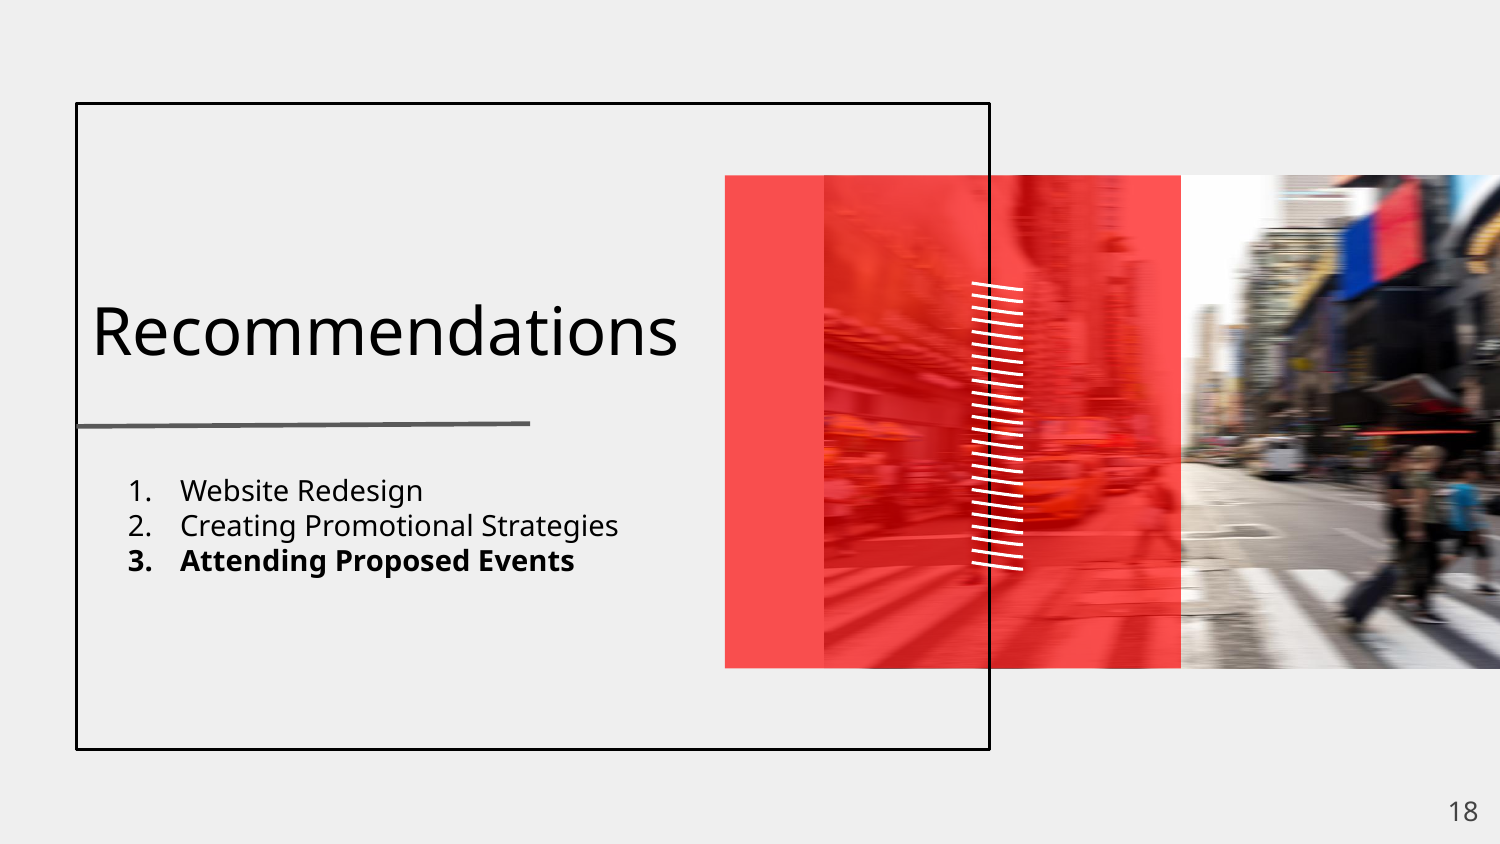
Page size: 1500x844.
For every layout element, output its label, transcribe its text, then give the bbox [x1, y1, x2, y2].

picture [823, 175, 1500, 669]
text_box [76, 103, 990, 243]
title Recommendations [76, 243, 818, 415]
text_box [971, 282, 1024, 570]
text_box Website Redesign Creating Promotional Strategies Attending Proposed Events [90, 457, 639, 593]
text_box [76, 423, 531, 427]
slide_number 18 [1403, 779, 1494, 844]
text_box [76, 415, 990, 750]
